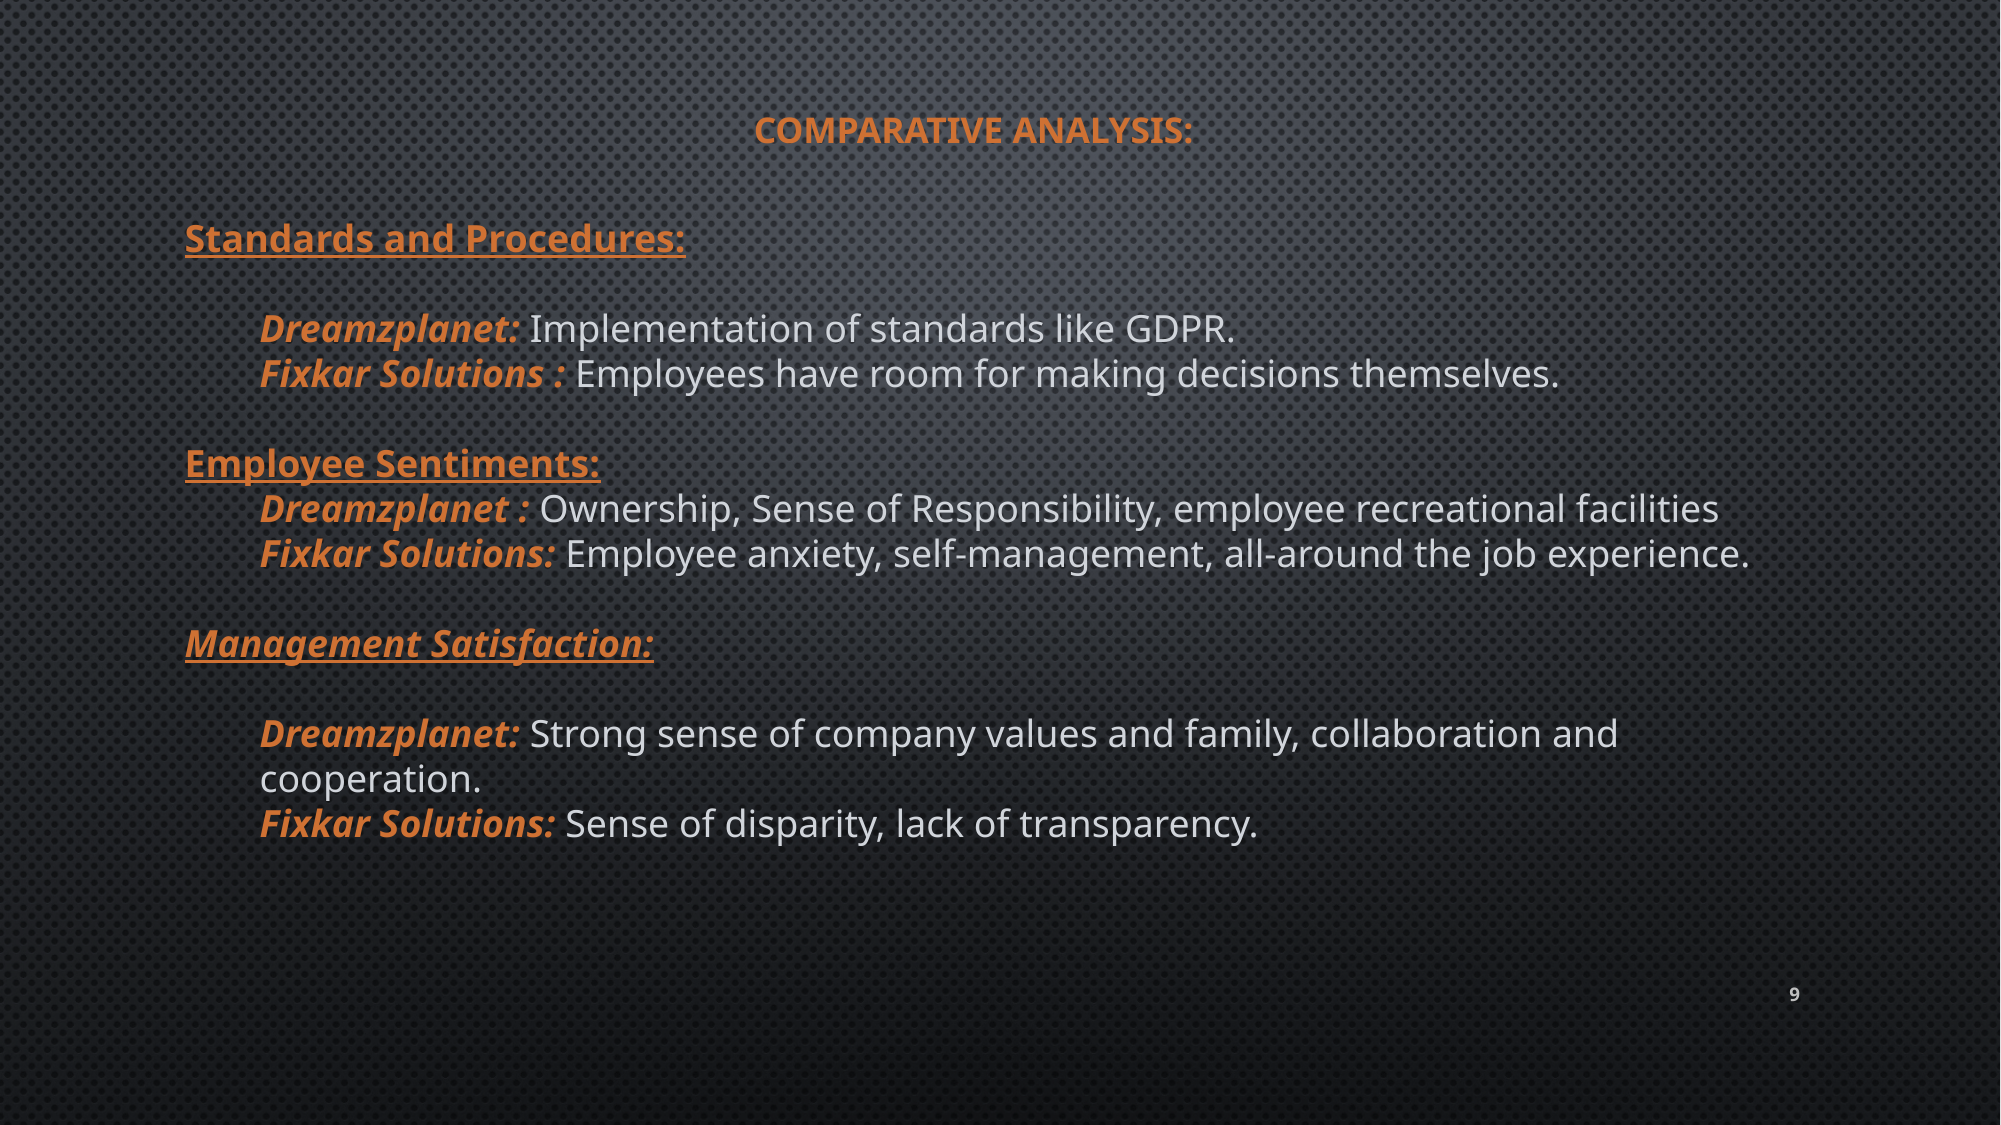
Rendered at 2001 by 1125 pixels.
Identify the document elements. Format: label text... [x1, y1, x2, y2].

text_box Standards and Procedures: Dreamzplanet: Implementation of standards like GDPR. Fixkar Solutions : Employees have room for making decisions themselves. Employee Sentiments: Dreamzplanet : Ownership, Sense of Responsibility, employee recreational facilities Fixkar Solutions: Employee anxiety, self-management, all-around the job experience. Management Satisfaction: Dreamzplanet: Strong sense of company values and family, collaboration and cooperation. Fixkar Solutions: Sense of disparity, lack of transparency. [169, 207, 1770, 853]
title Comparative Analysis: [119, 99, 1828, 158]
slide_number 9 [1724, 965, 1816, 1025]
